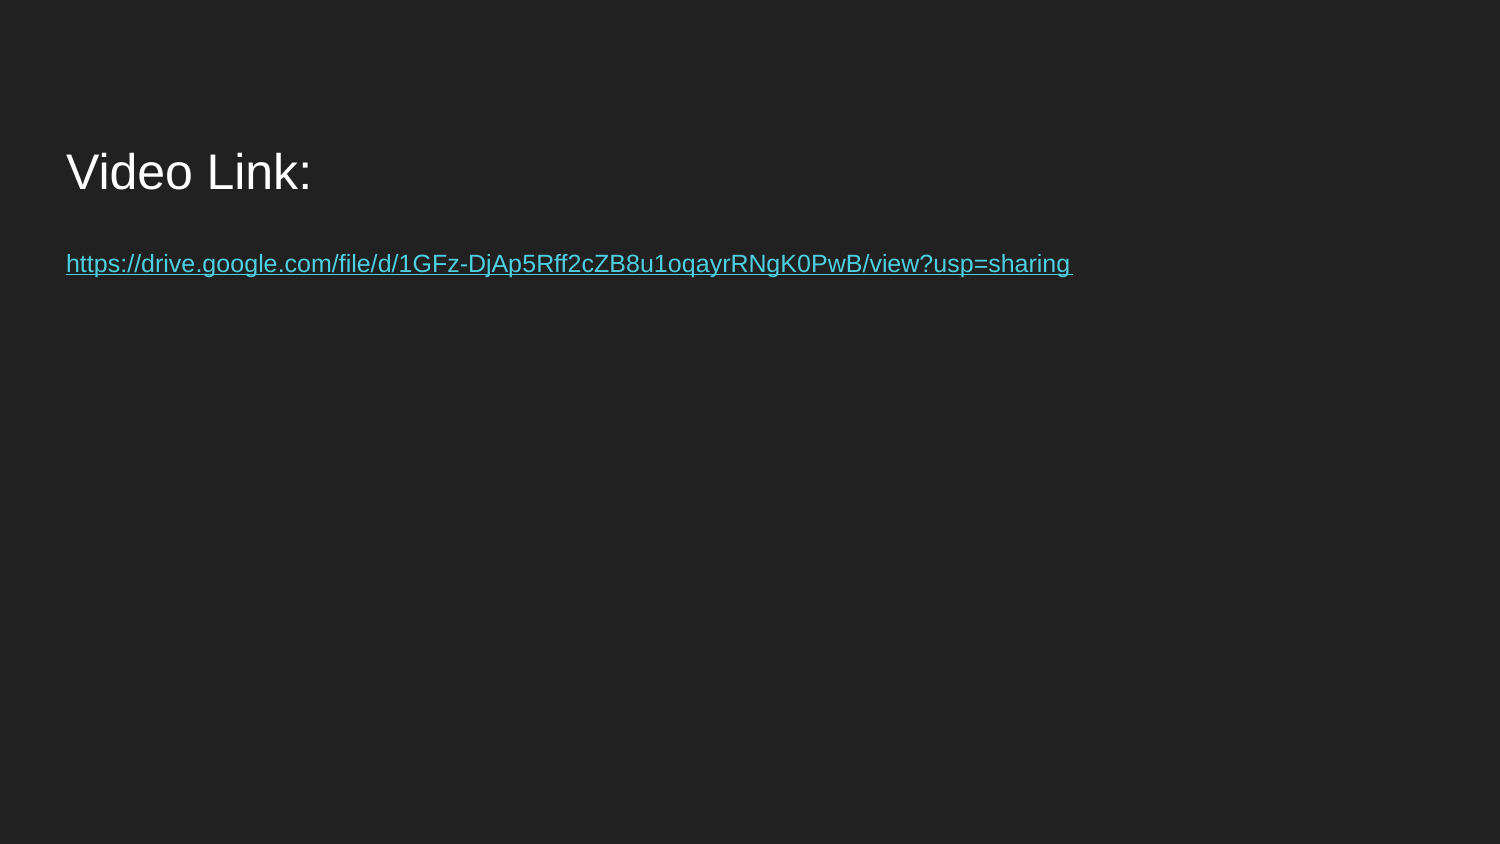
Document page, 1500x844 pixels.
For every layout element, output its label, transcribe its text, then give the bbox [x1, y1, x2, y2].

title Video Link: [51, 91, 512, 216]
list https://drive.google.com/file/d/1GFz-DjAp5Rff2cZB8u1oqayrRNgK0PwB/view?usp=sharing [51, 227, 1451, 750]
